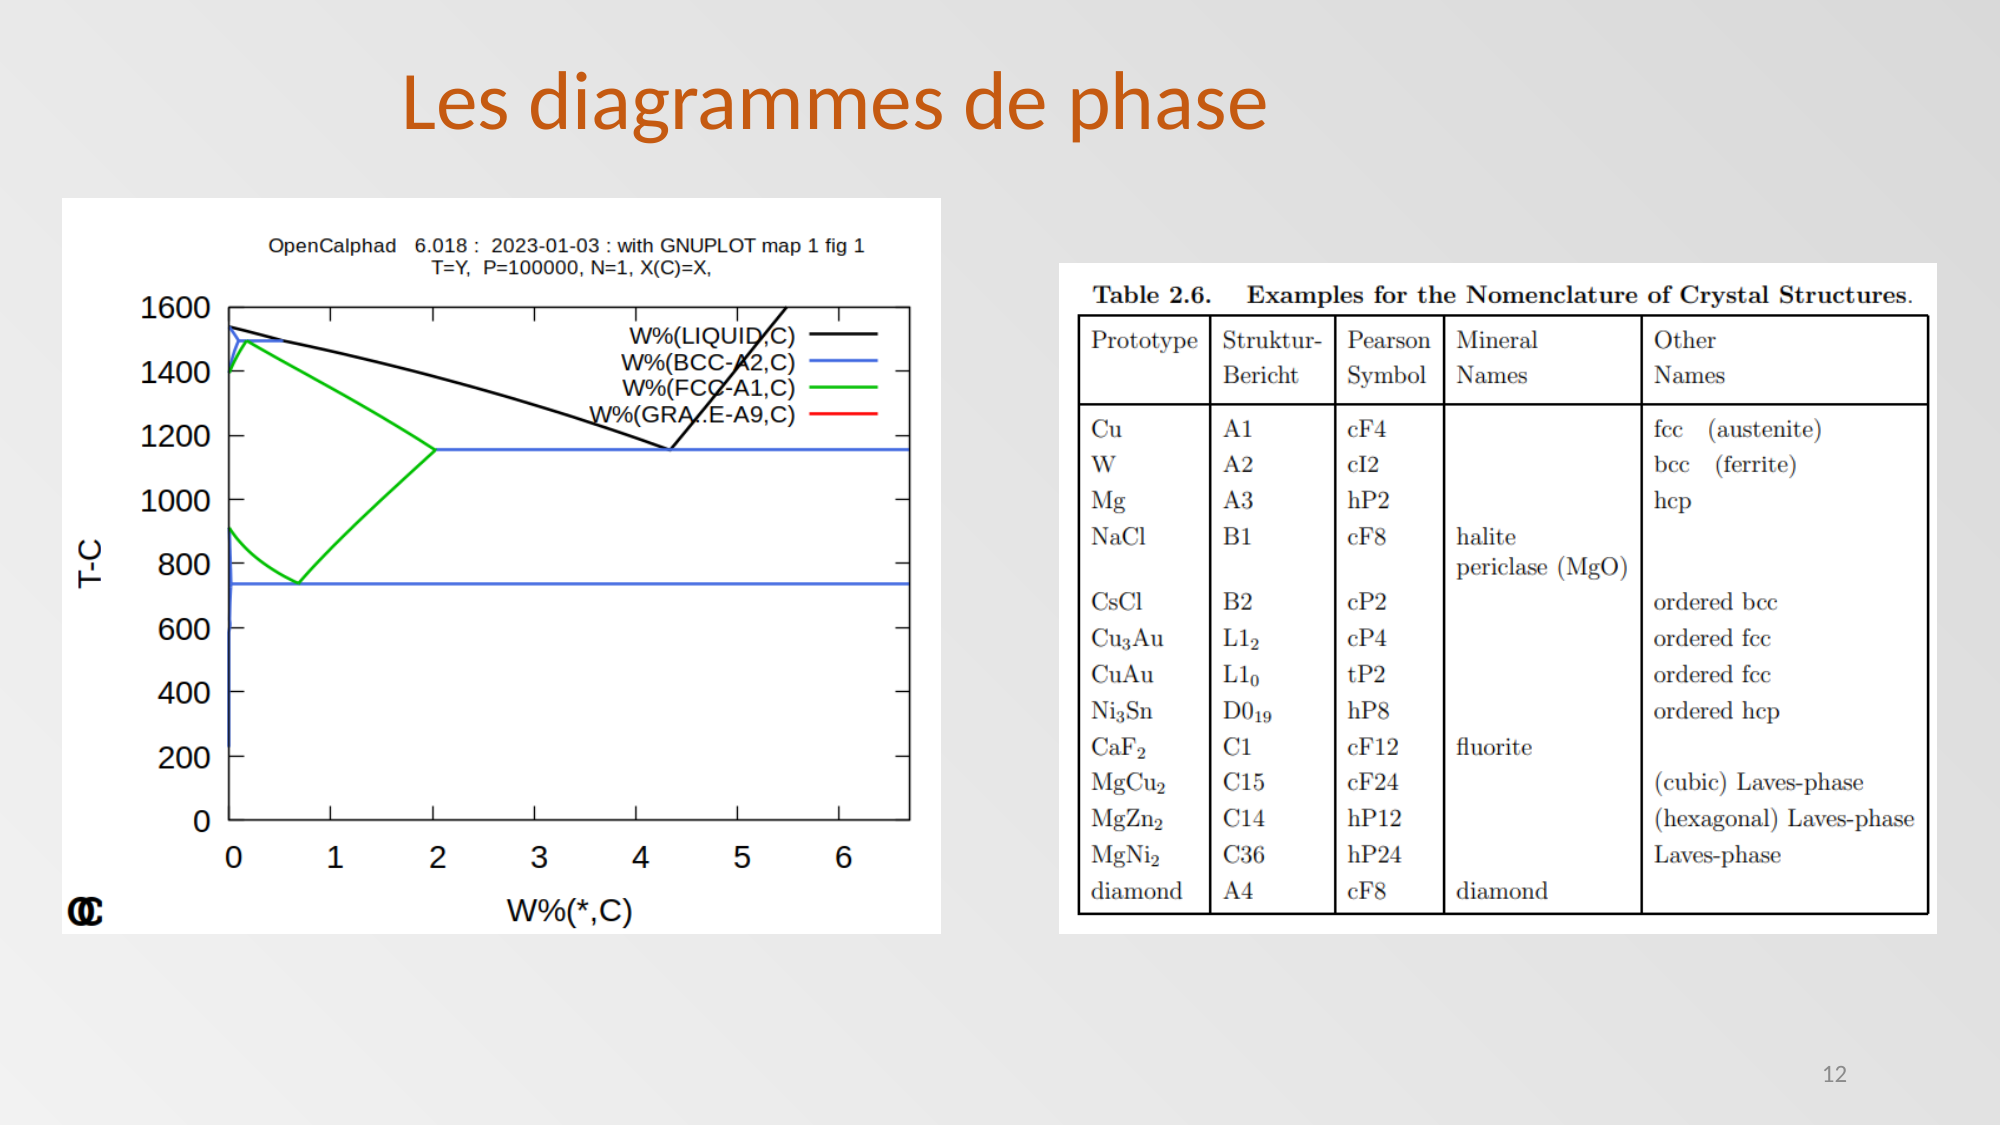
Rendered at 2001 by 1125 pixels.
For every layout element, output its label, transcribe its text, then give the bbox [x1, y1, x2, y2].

slide_number 12 [1412, 1042, 1863, 1103]
picture [62, 198, 941, 934]
text_box Les diagrammes de phase [32, 22, 1638, 156]
picture [1059, 263, 1937, 934]
